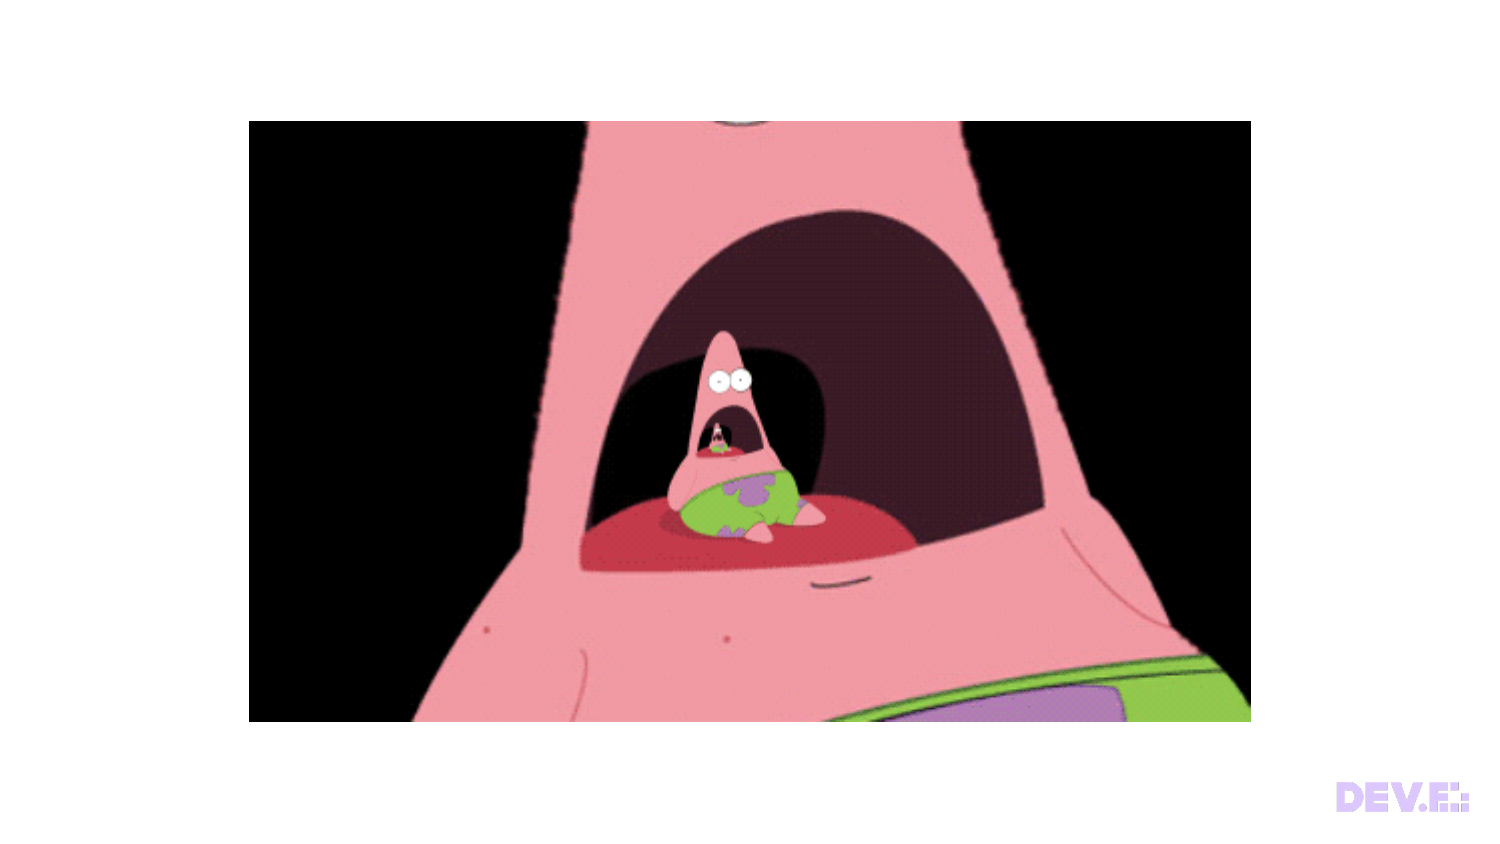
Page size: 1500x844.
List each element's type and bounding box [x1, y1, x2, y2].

picture [1330, 776, 1474, 818]
picture [249, 121, 1251, 723]
